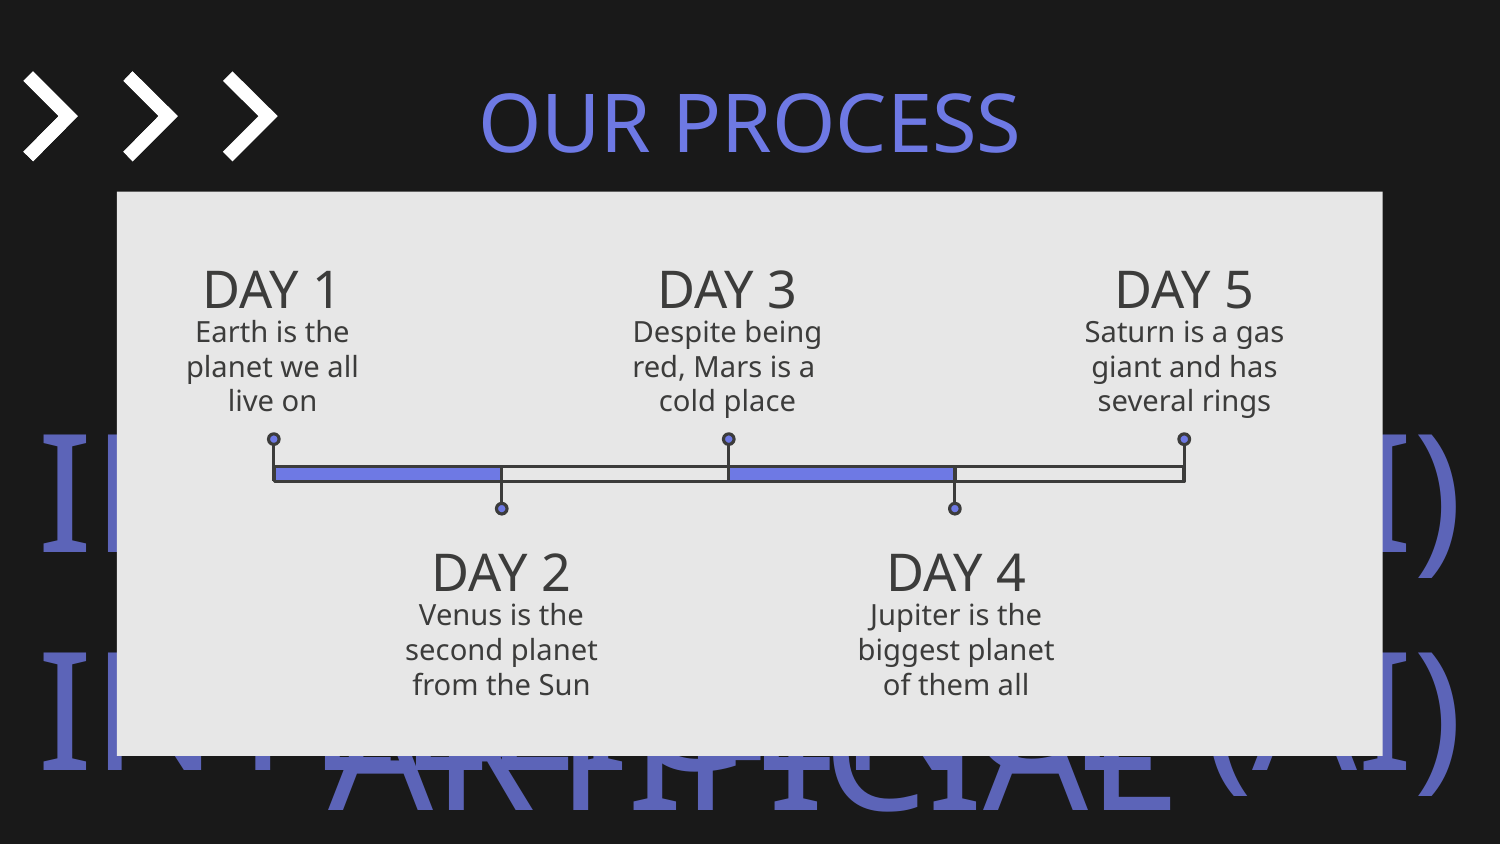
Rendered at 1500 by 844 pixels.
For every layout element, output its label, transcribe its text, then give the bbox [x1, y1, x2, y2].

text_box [0, 70, 178, 162]
text_box Venus is the second planet from the Sun [385, 595, 618, 702]
text_box Jupiter is the biggest planet of them all [839, 595, 1073, 702]
text_box DAY 1 [156, 260, 389, 311]
text_box DAY 5 [1068, 260, 1301, 311]
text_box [268, 433, 1190, 515]
text_box Despite being red, Mars is a cold place [611, 311, 844, 419]
title OUR PROCESS [180, 72, 1382, 167]
text_box DAY 2 [385, 543, 618, 595]
text_box Earth is the planet we all live on [156, 311, 389, 419]
text_box DAY 3 [611, 260, 844, 311]
text_box Saturn is a gas giant and has several rings [1068, 311, 1301, 419]
text_box DAY 4 [839, 543, 1073, 595]
